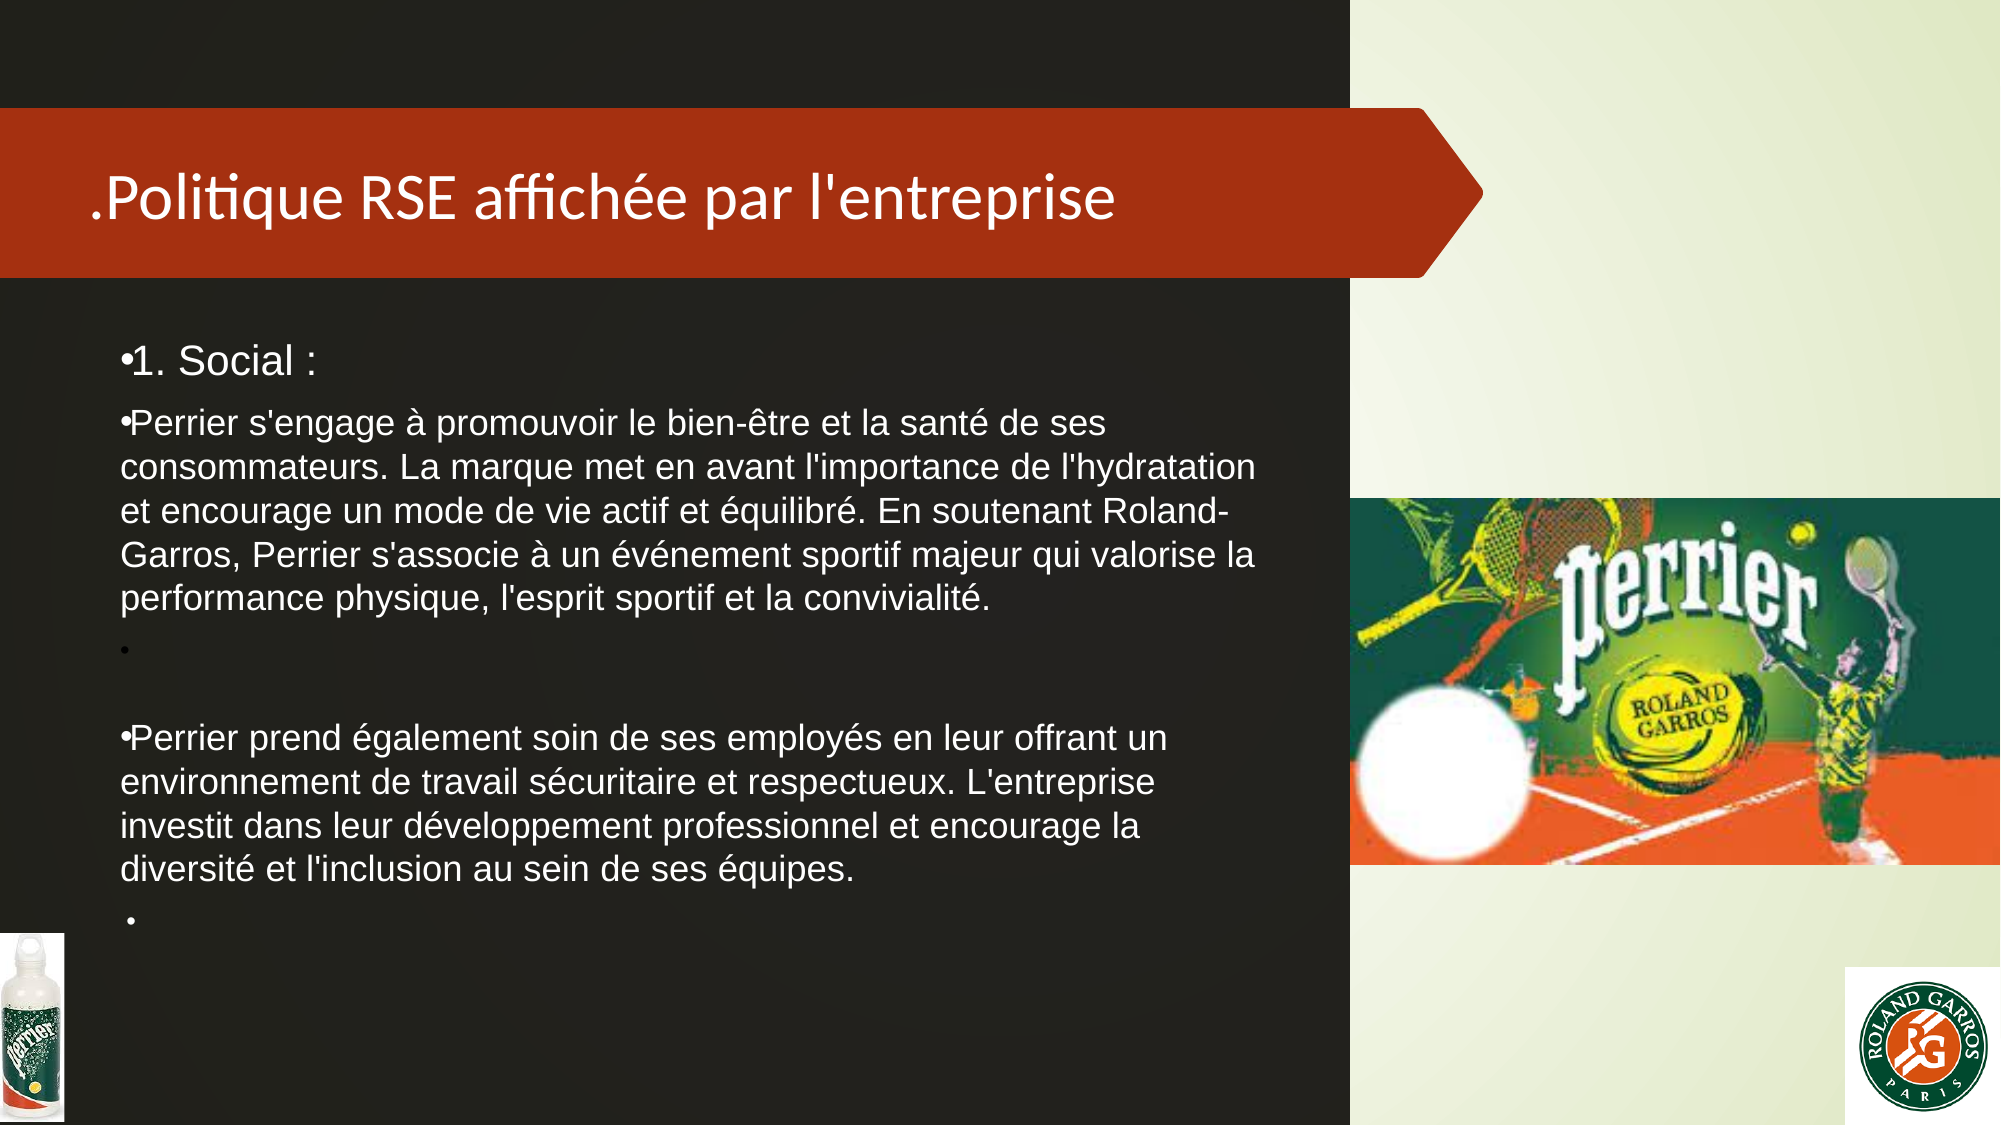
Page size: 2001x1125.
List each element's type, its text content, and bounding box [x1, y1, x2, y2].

text_box [1350, 865, 2000, 1125]
text_box [0, 108, 1484, 278]
list 1. Social : Perrier s'engage à promouvoir le bien-être et la santé de ses consommateurs. La marque met en avant l'importance de l'hydratation et encourage un mode de vie actif et équilibré. En soutenant Roland-Garros, Perrier s'associe à un événement sportif majeur qui valorise la performance physique, l'esprit sportif et la convivialité. Perrier prend également soin de ses employés en leur offrant un environnement de travail sécuritaire et respectueux. L'entreprise investit dans leur développement professionnel et encourage la diversité et l'inclusion au sein de ses équipes. [88, 332, 1262, 971]
text_box [0, 0, 1350, 108]
picture [0, 933, 65, 1124]
text_box [0, 278, 1350, 1125]
title .Politique RSE affichée par l'entreprise [88, 128, 1262, 258]
text_box [1350, 0, 2000, 498]
picture [1350, 498, 2000, 865]
picture [1845, 967, 2000, 1125]
